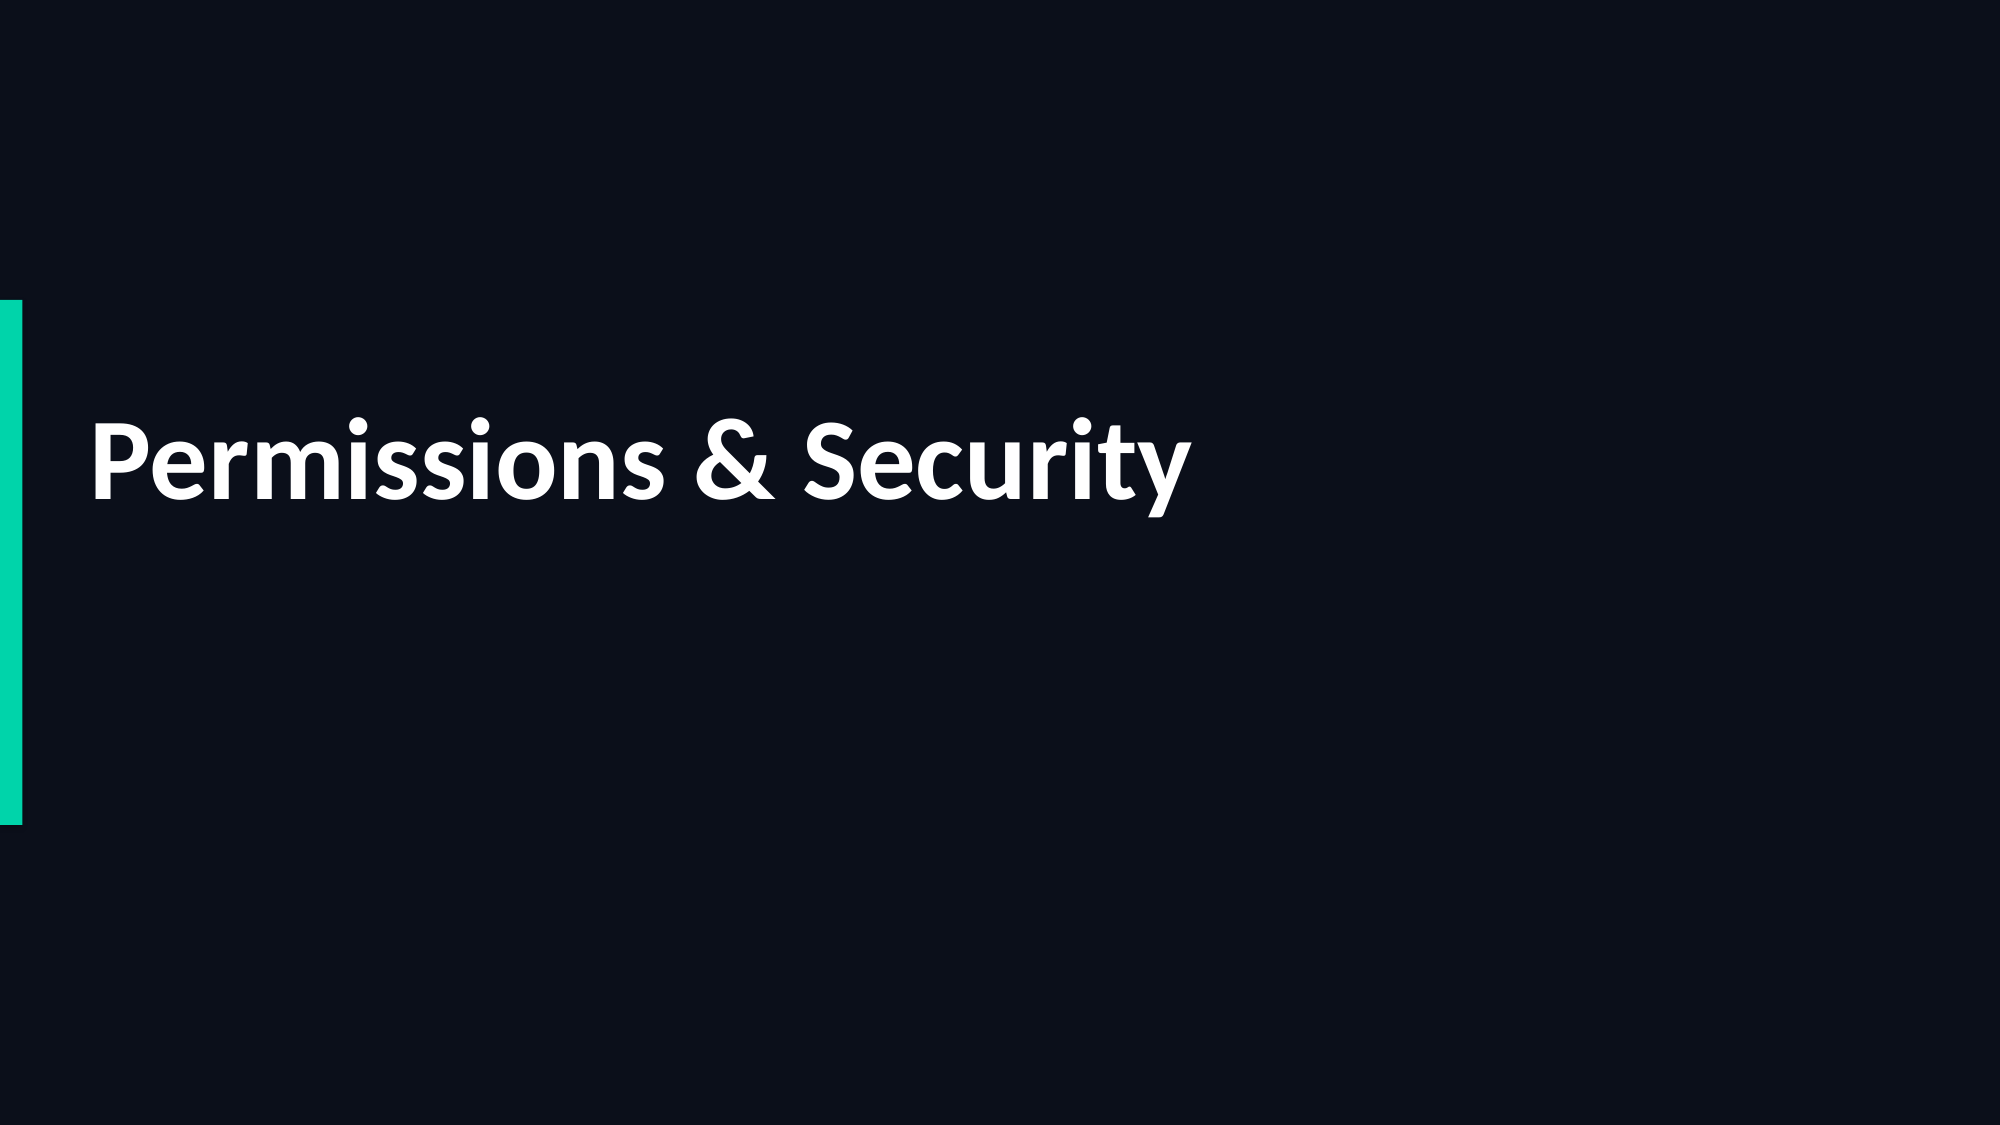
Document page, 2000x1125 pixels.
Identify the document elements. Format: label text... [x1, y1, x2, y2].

text_box Permissions & Security [74, 375, 1925, 530]
text_box [0, 299, 23, 826]
